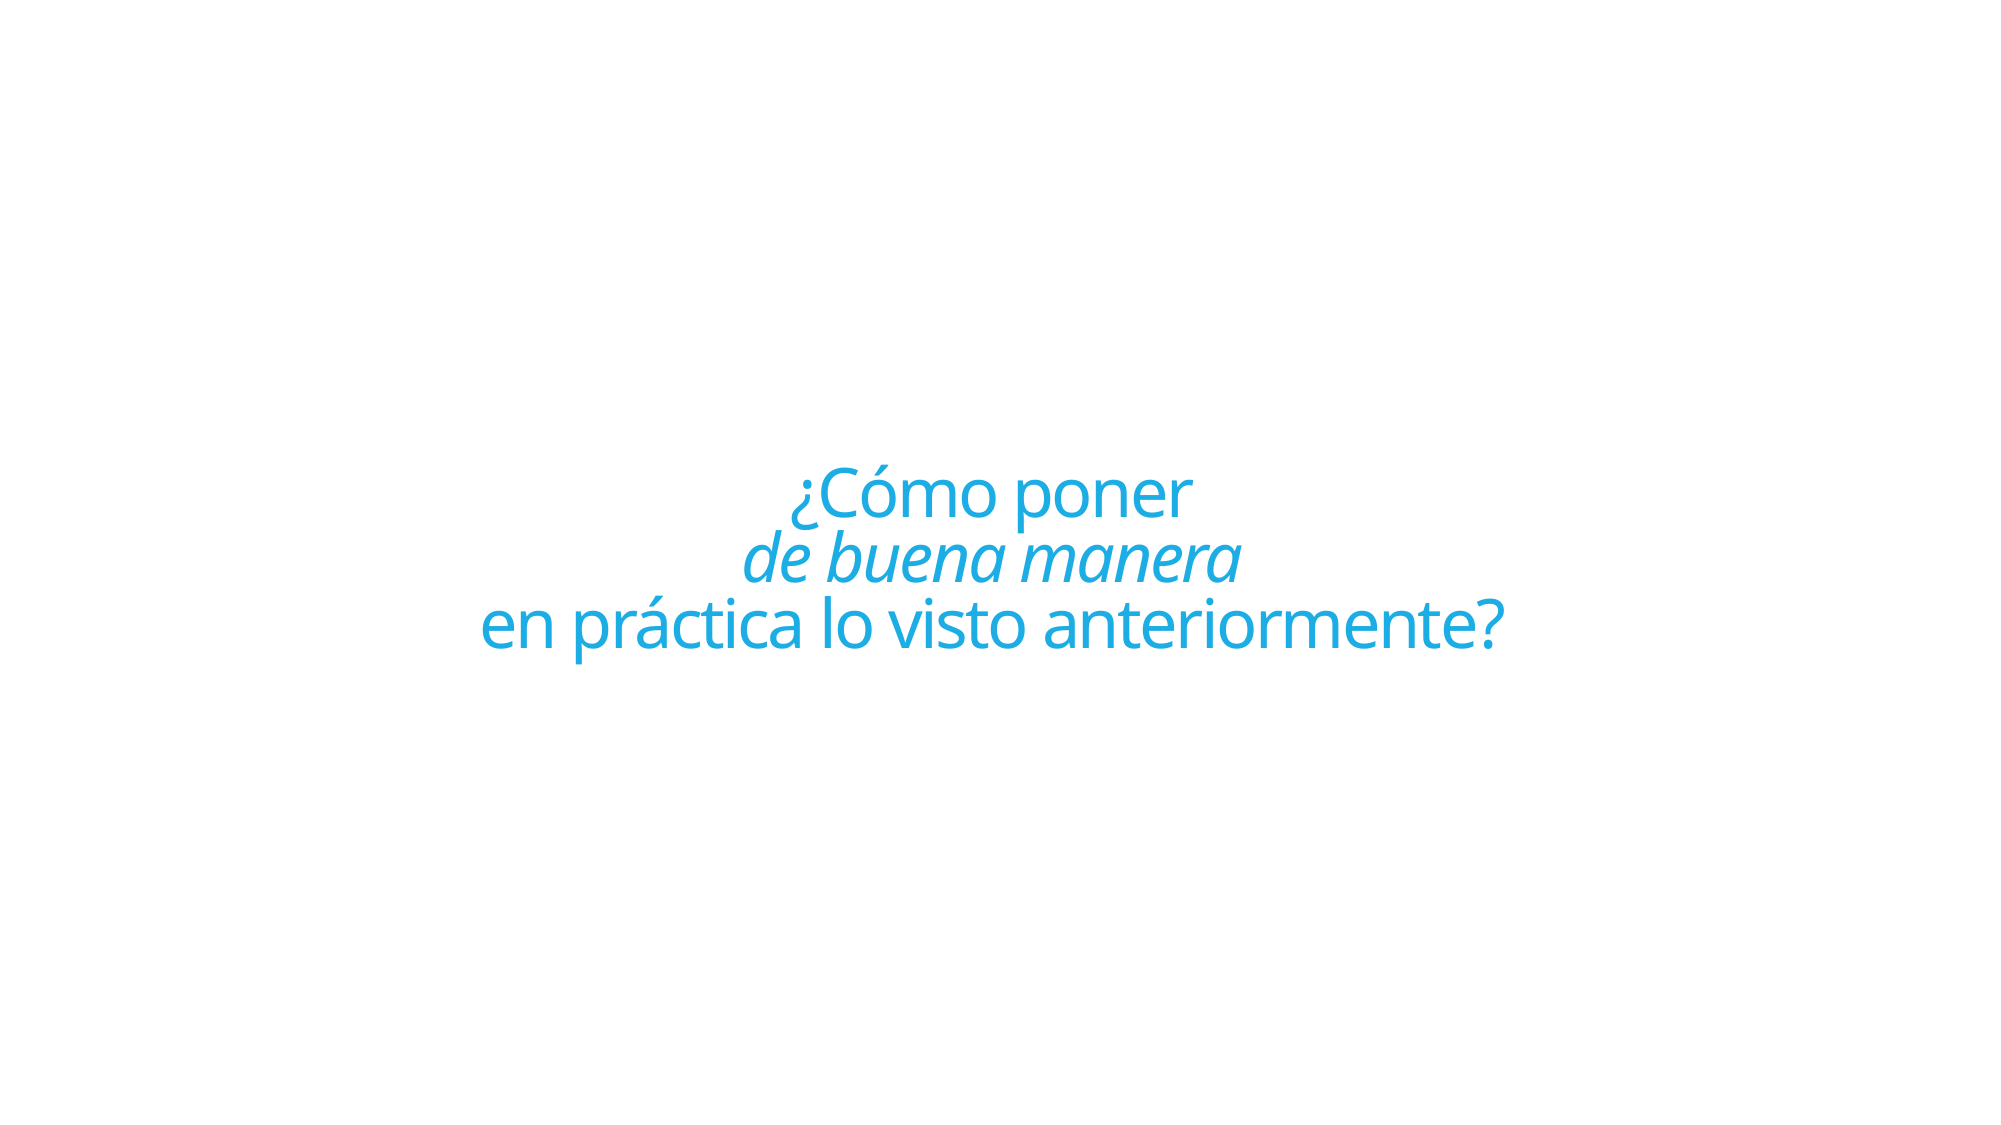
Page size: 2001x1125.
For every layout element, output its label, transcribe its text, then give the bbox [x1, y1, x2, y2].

title ¿Cómo poner de buena manera en práctica lo visto anteriormente? [55, 455, 1945, 669]
